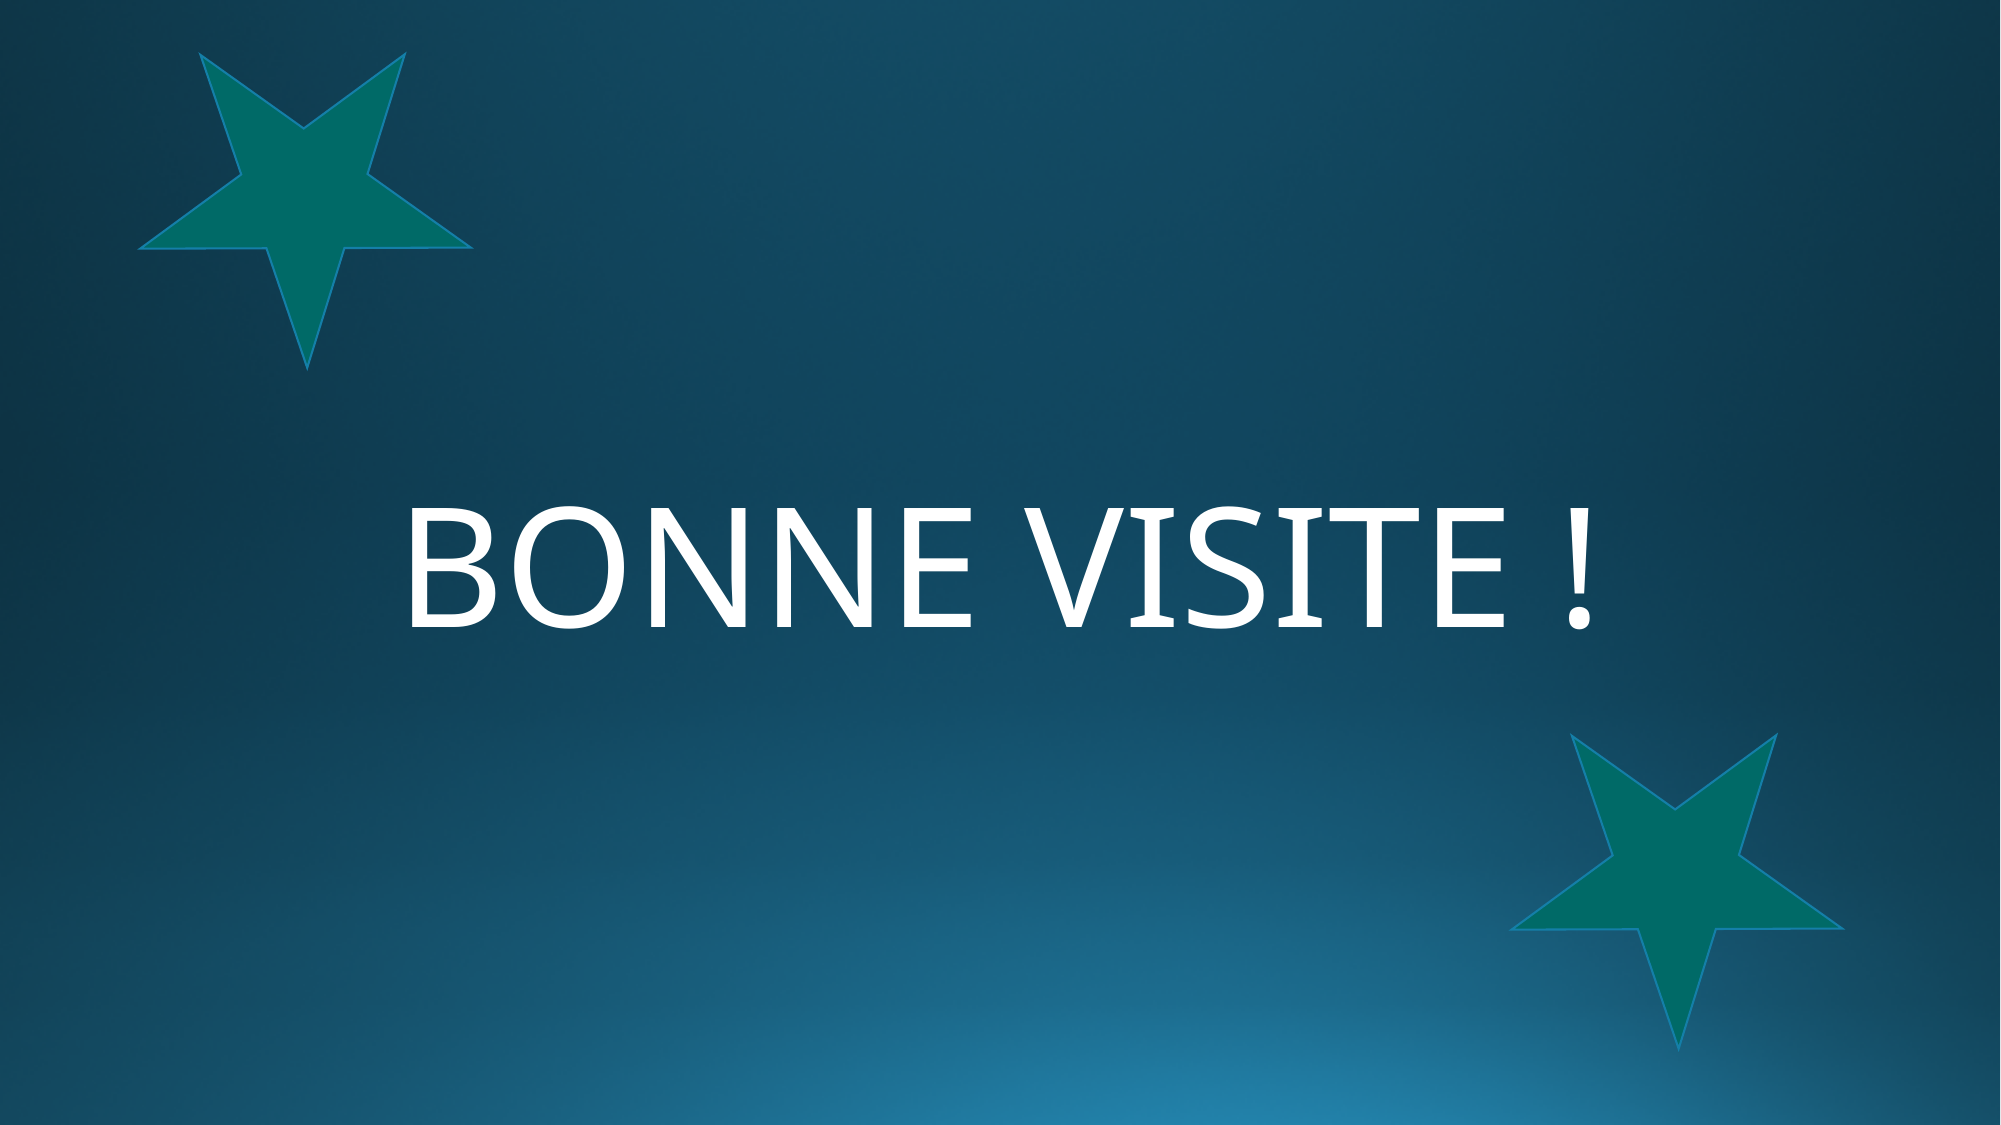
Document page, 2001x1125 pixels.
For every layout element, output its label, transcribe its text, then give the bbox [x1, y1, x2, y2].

text_box [1508, 732, 1846, 1053]
text_box BONNE VISITE ! [381, 453, 1618, 669]
text_box [136, 51, 474, 372]
picture [0, 0, 2001, 1125]
